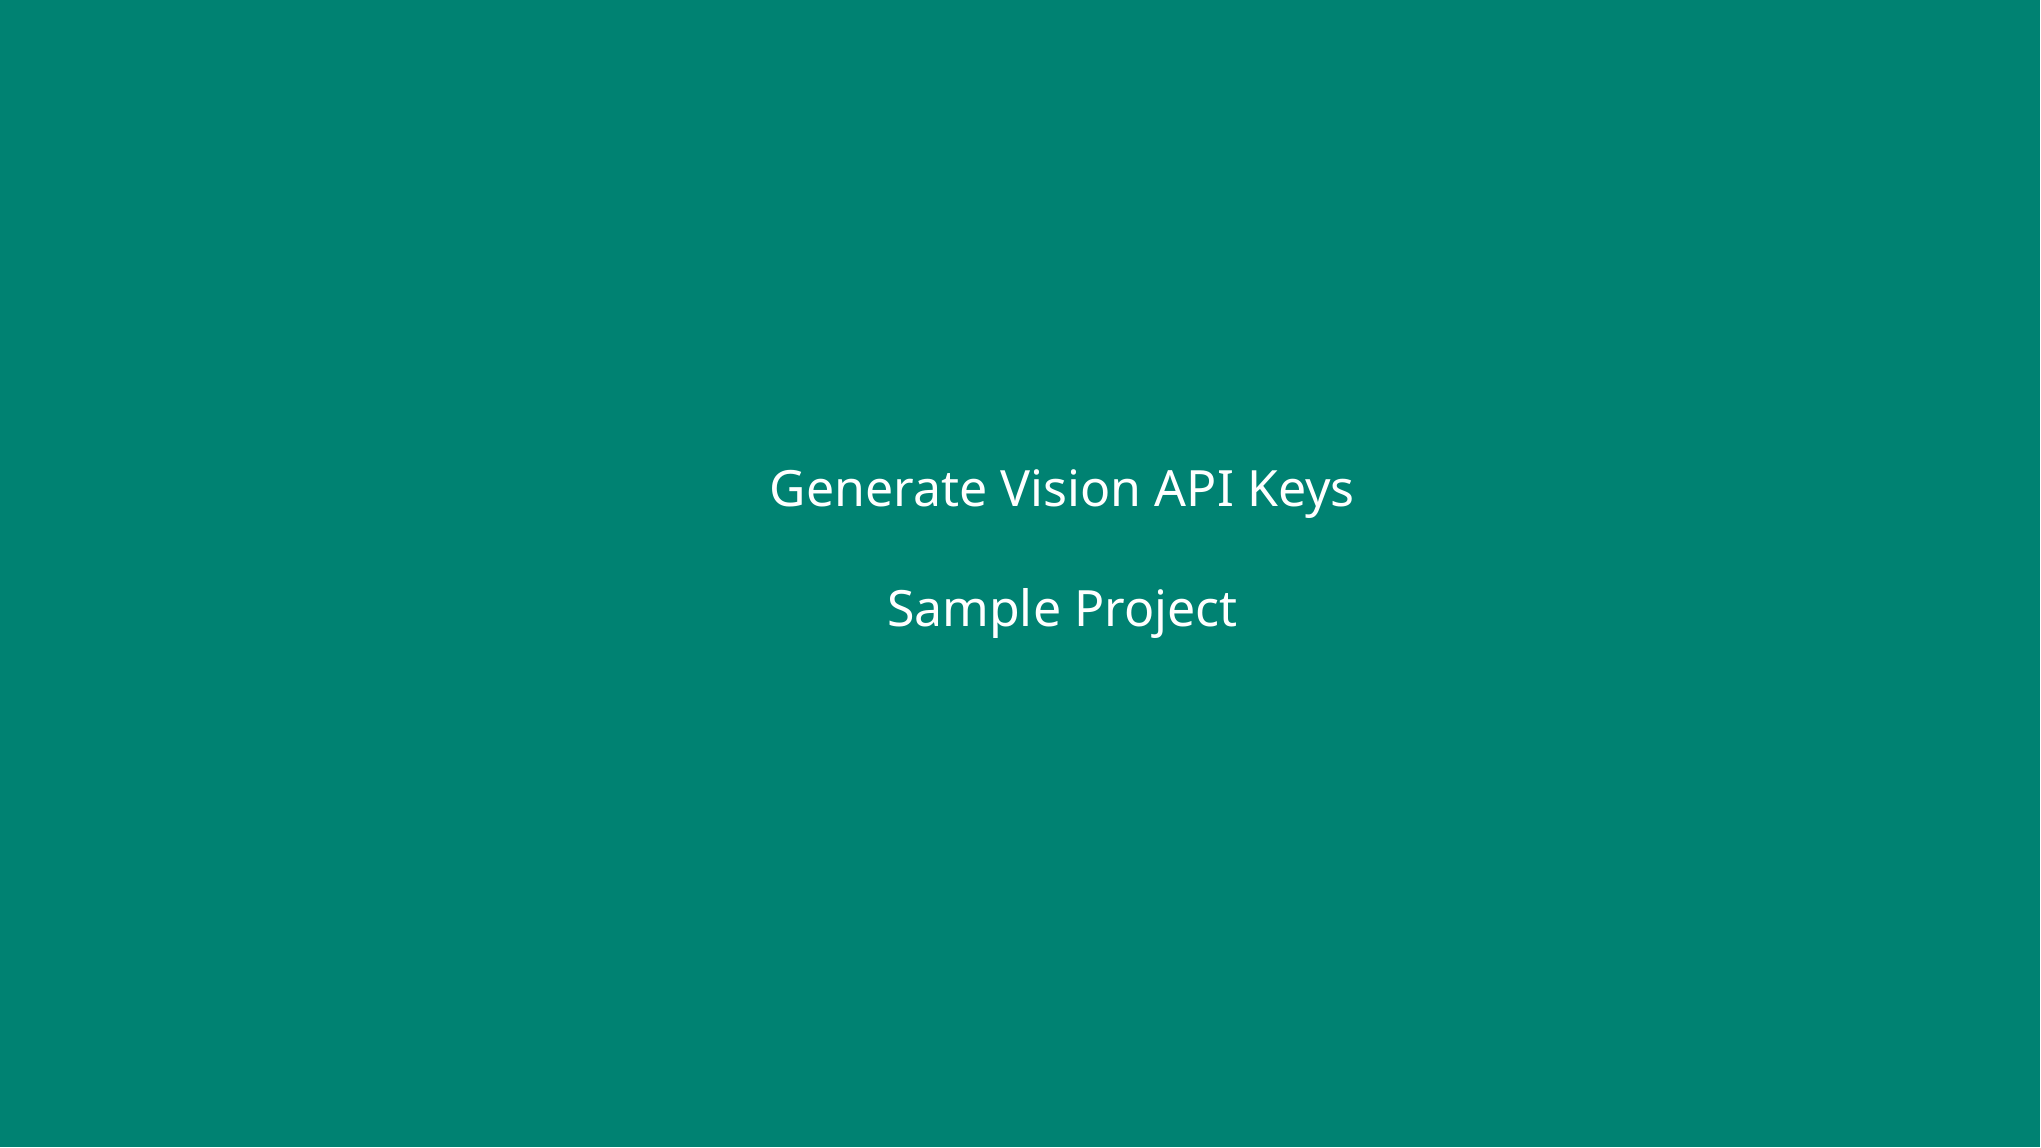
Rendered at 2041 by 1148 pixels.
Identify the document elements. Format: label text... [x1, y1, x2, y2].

text_box Generate Vision API Keys Sample Project [357, 448, 1768, 644]
